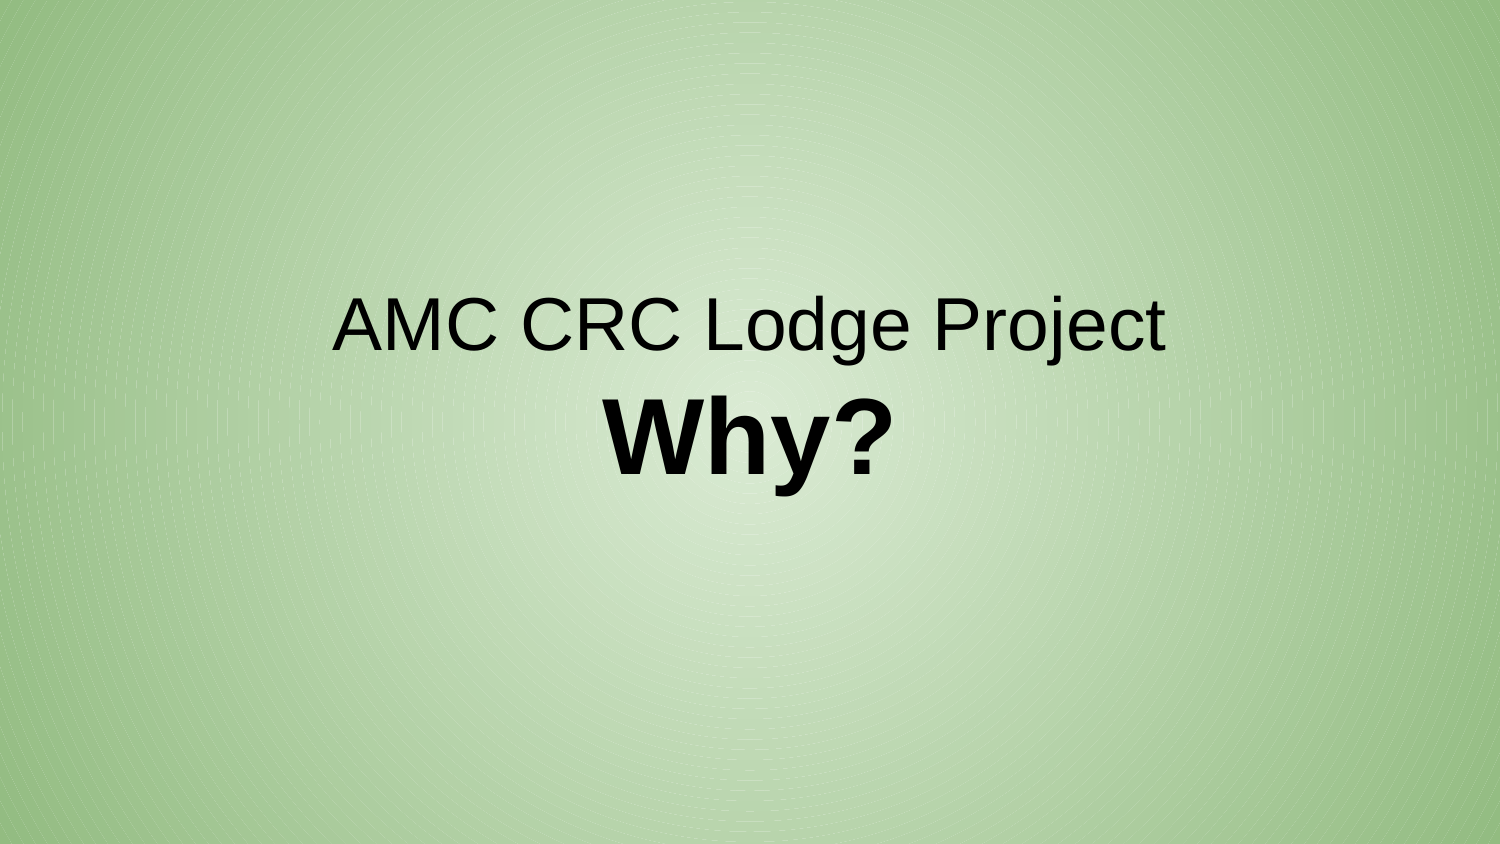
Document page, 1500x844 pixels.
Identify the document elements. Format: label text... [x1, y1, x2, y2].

title AMC CRC Lodge Project Why? [51, 217, 1449, 555]
